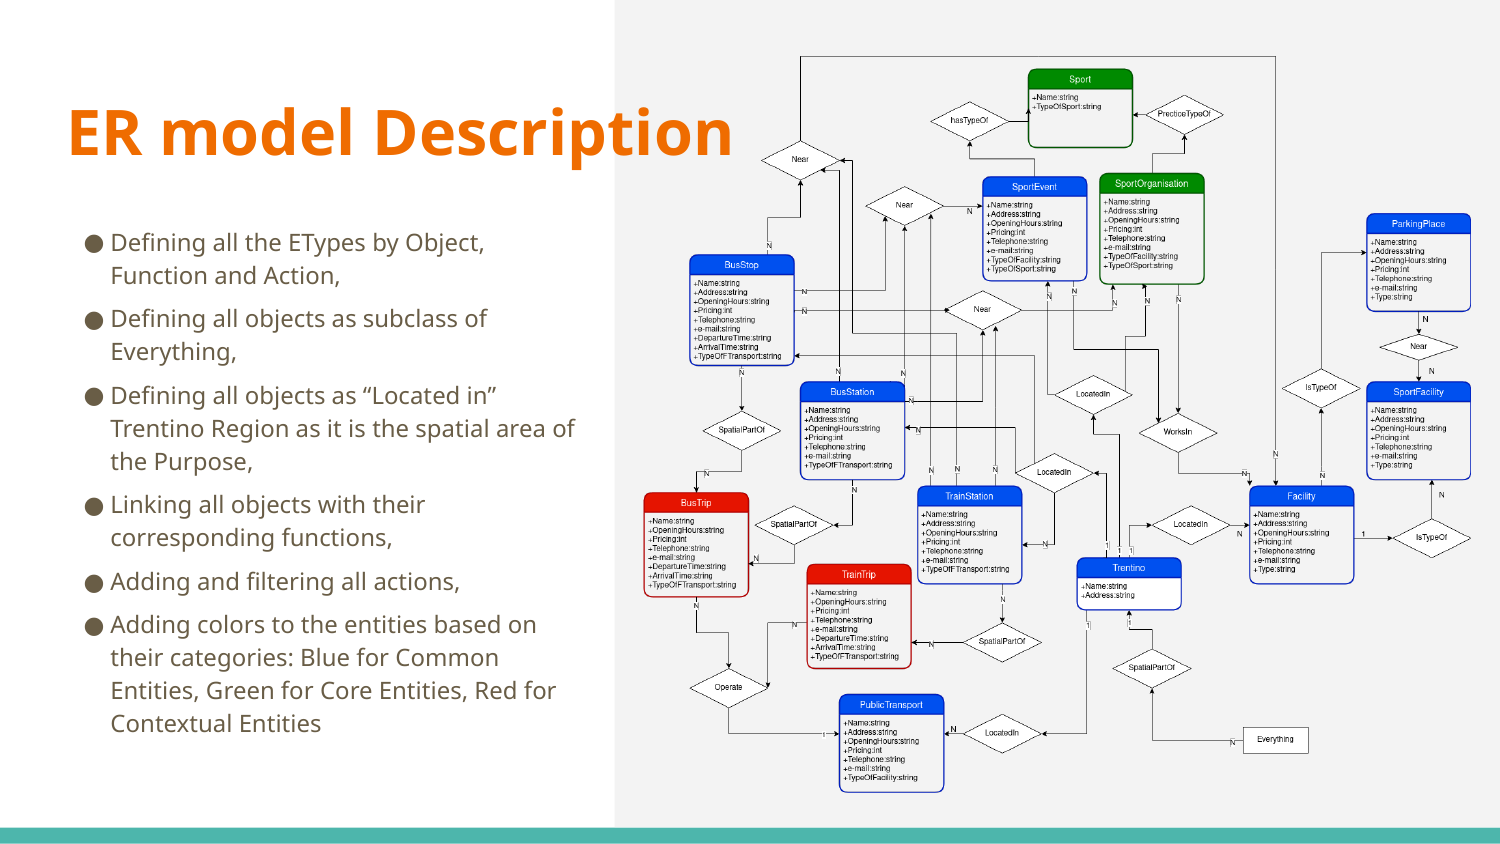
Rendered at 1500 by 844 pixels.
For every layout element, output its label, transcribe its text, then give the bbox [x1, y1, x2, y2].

title ER model Description [51, 72, 638, 189]
text_box [614, 0, 1500, 828]
list Defining all the ETypes by Object, Function and Action, Defining all objects as subclass of Everything, Defining all objects as “Located in” Trentino Region as it is the spatial area of the Purpose, Linking all objects with their corresponding functions, Adding and filtering all actions, Adding colors to the entities based on their categories: Blue for Common Entities, Green for Core Entities, Red for Contextual Entities [51, 207, 594, 753]
picture [643, 51, 1472, 793]
